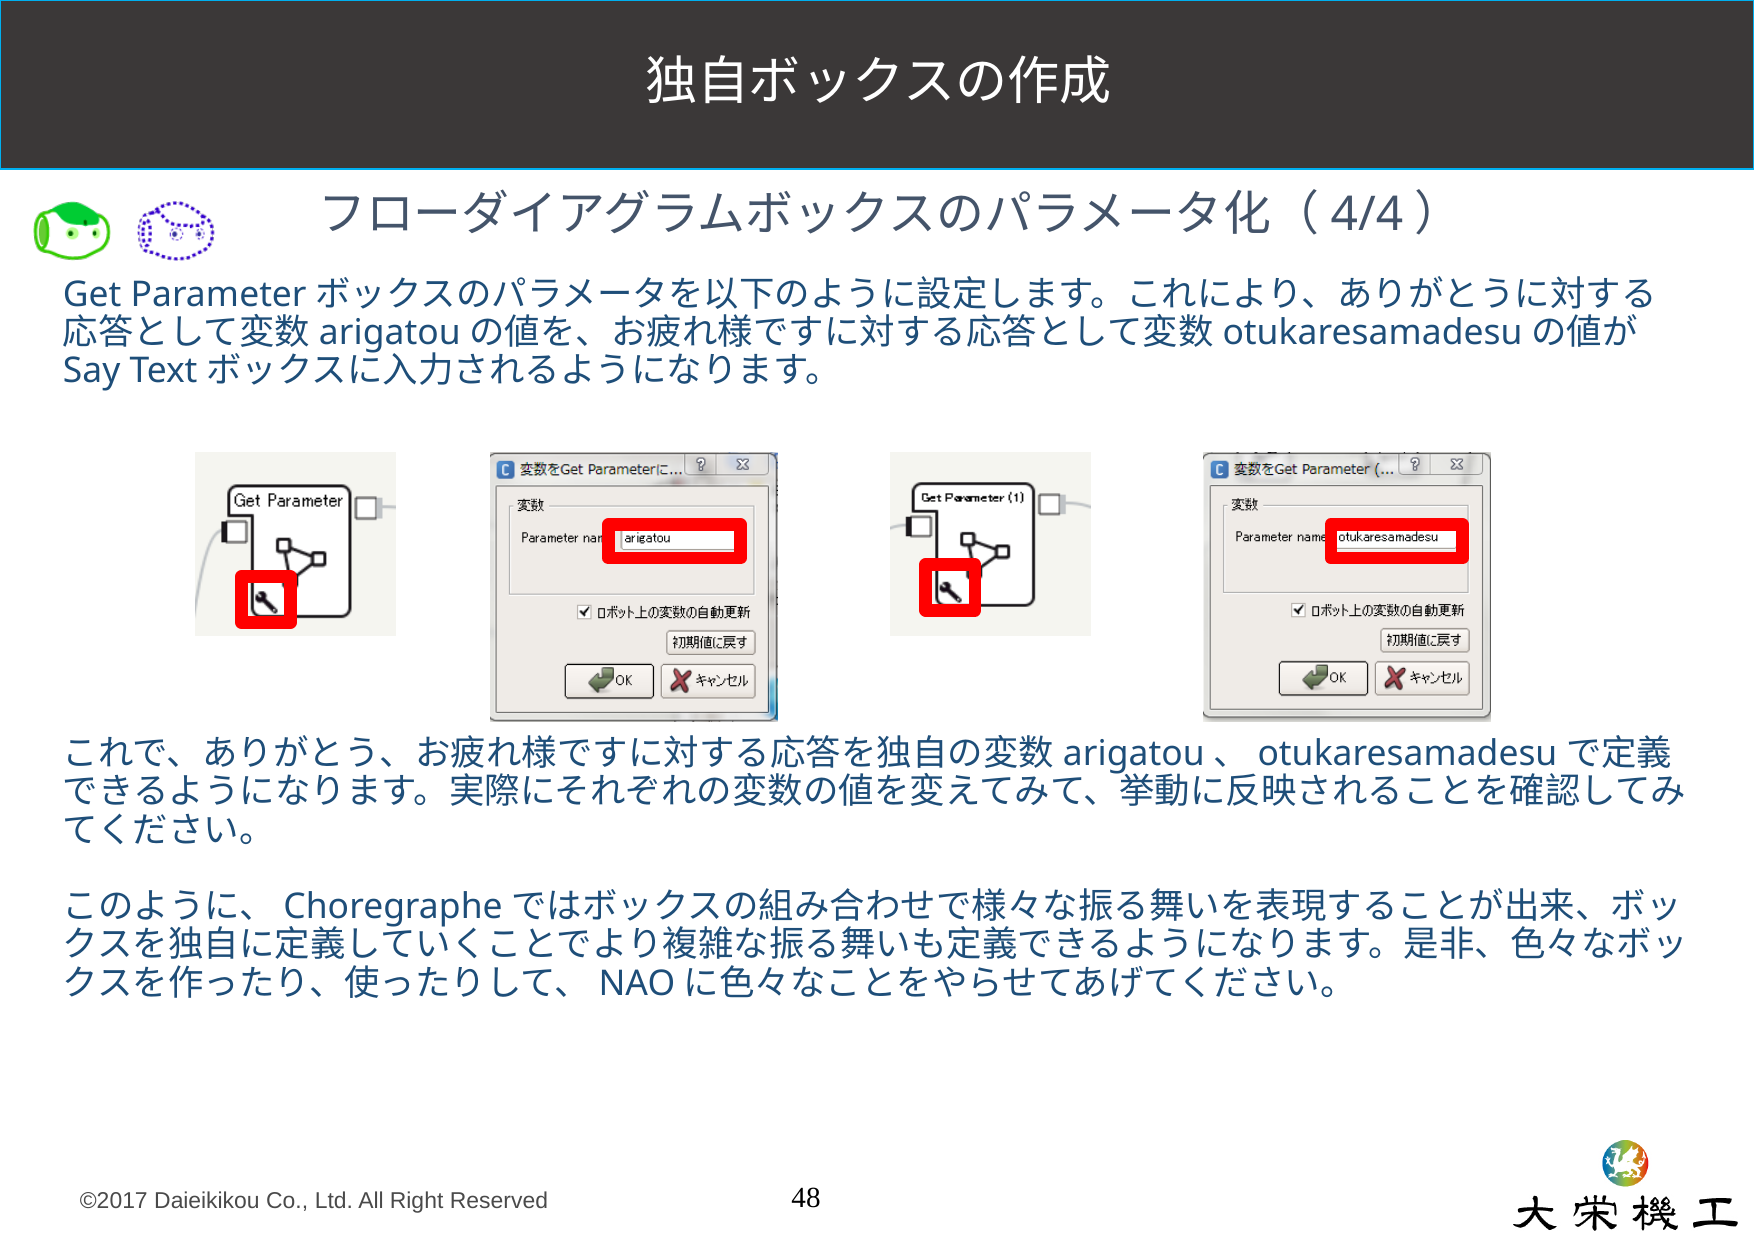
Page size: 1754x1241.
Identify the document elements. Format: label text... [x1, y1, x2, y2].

picture [135, 190, 217, 272]
picture [890, 452, 1092, 636]
slide_number 48 [777, 1162, 980, 1229]
picture [1513, 1140, 1738, 1231]
picture [1203, 452, 1491, 723]
subtitle 独自ボックスの作成 [112, 5, 1644, 160]
picture [31, 190, 113, 272]
picture [194, 452, 396, 636]
list Get Parameterボックスのパラメータを以下のように設定します。これにより、ありがとうに対する応答として変数arigatouの値を、お疲れ様ですに対する応答として変数otukaresamadesuの値がSay Textボックスに入力されるようになります。 これで、ありがとう、お疲れ様ですに対する応答を独自の変数arigatou、otukaresamadesuで定義できるようになります。実際にそれぞれの変数の値を変えてみて、挙動に反映されることを確認してみてください。 このように、Choregrapheではボックスの組み合わせで様々な振る舞いを表現することが出来、ボックスを独自に定義していくことでより複雑な振る舞いも定義できるようになります。是非、色々なボックスを作ったり、使ったりして、NAOに色々なことをやらせてあげてください。 [58, 271, 1696, 1163]
title フローダイアグラムボックスのパラメータ化（4/4） [285, 182, 1469, 249]
picture [490, 452, 778, 723]
